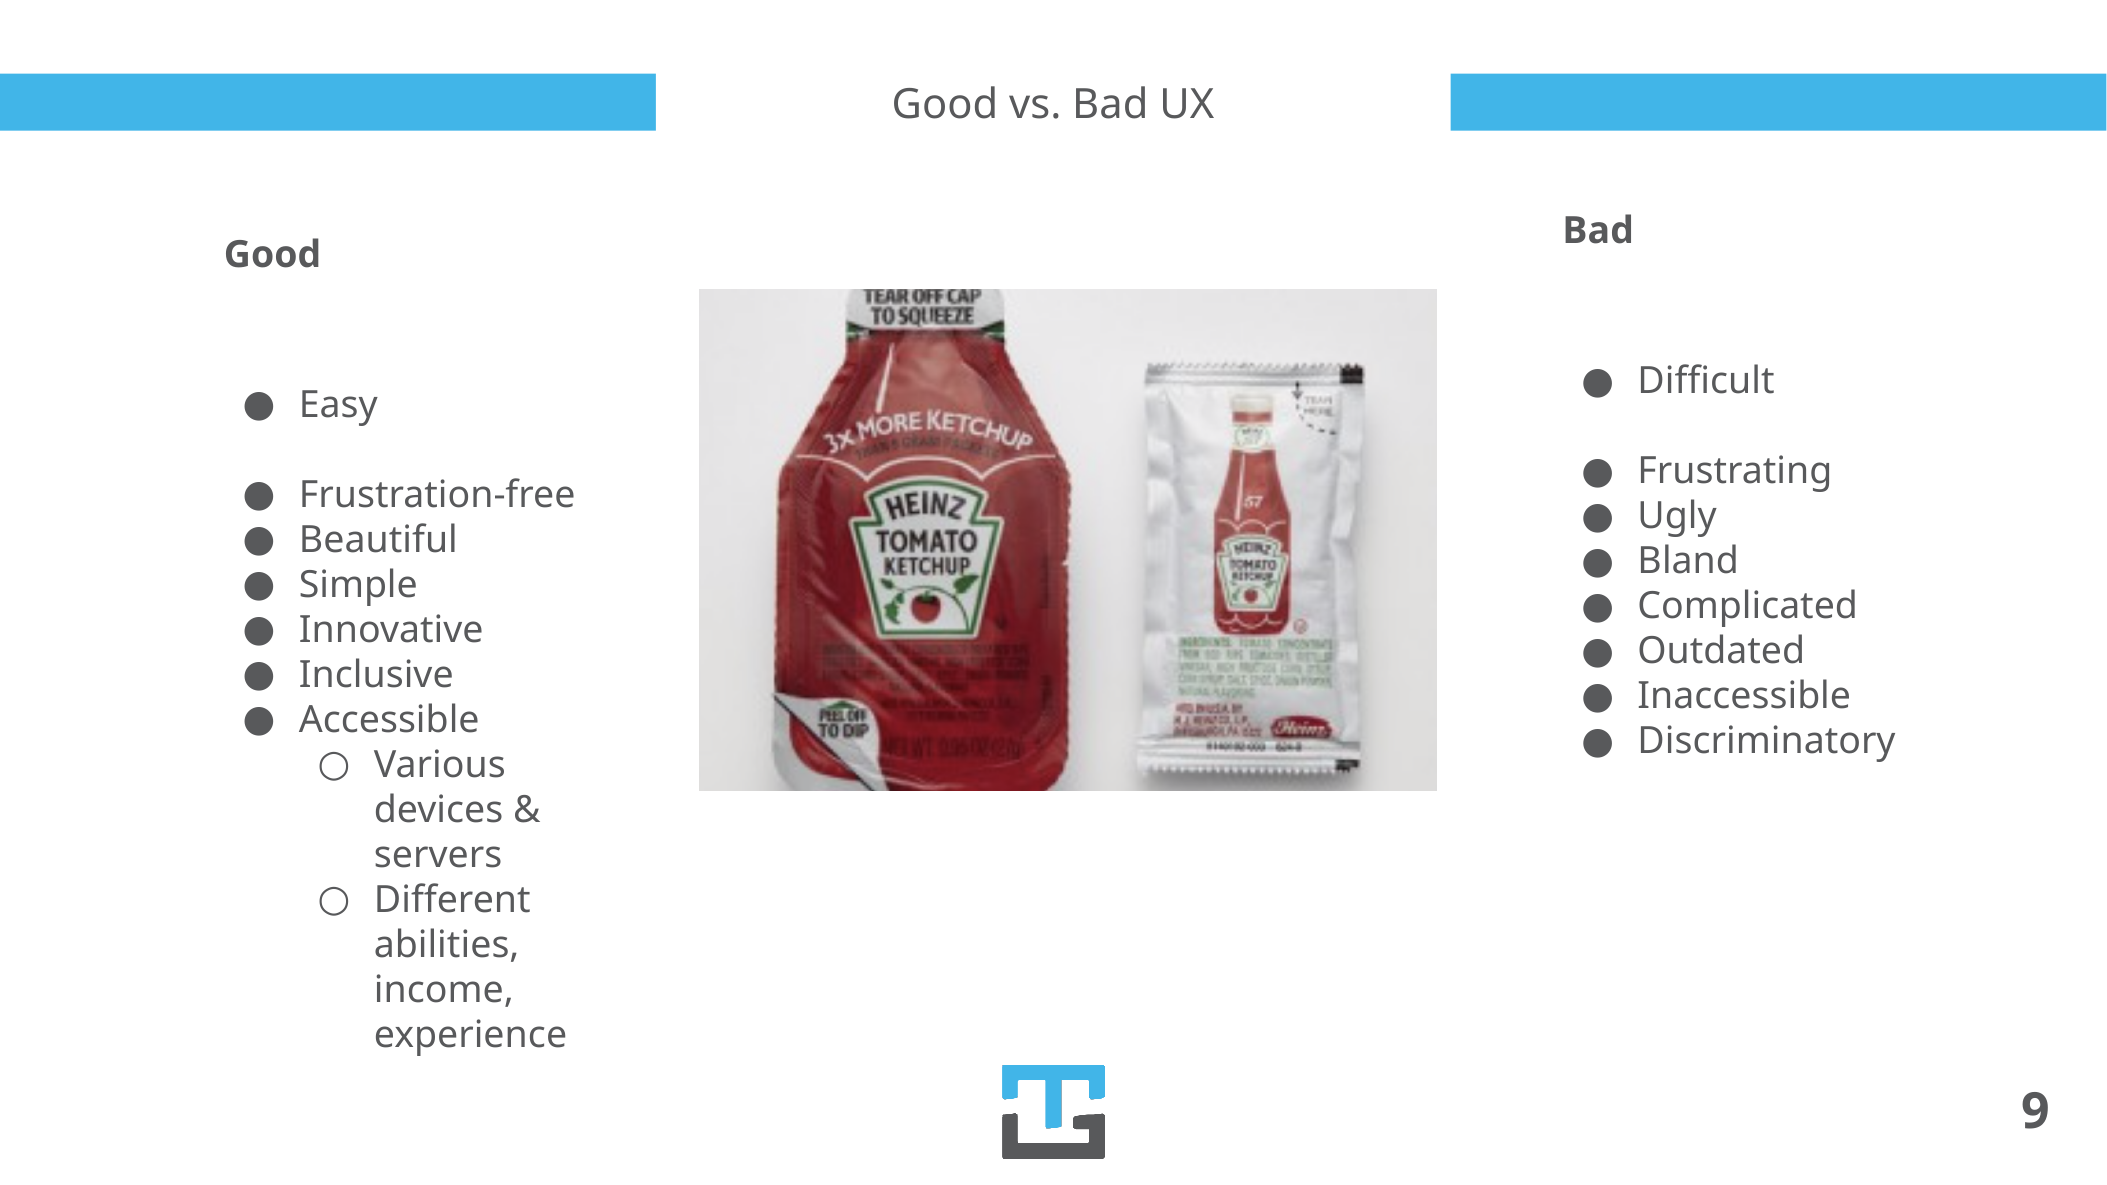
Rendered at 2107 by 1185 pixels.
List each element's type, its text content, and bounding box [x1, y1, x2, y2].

title Good vs. Bad UX [655, 61, 1451, 143]
text_box Good Easy Frustration-free Beautiful Simple Innovative Inclusive Accessible Various devices & servers Different abilities, income, experience [208, 214, 621, 1031]
picture [965, 1065, 1141, 1161]
picture [699, 289, 1437, 791]
text_box Bad Difficult Frustrating Ugly Bland Complicated Outdated Inaccessible Discriminatory [1547, 191, 1959, 843]
